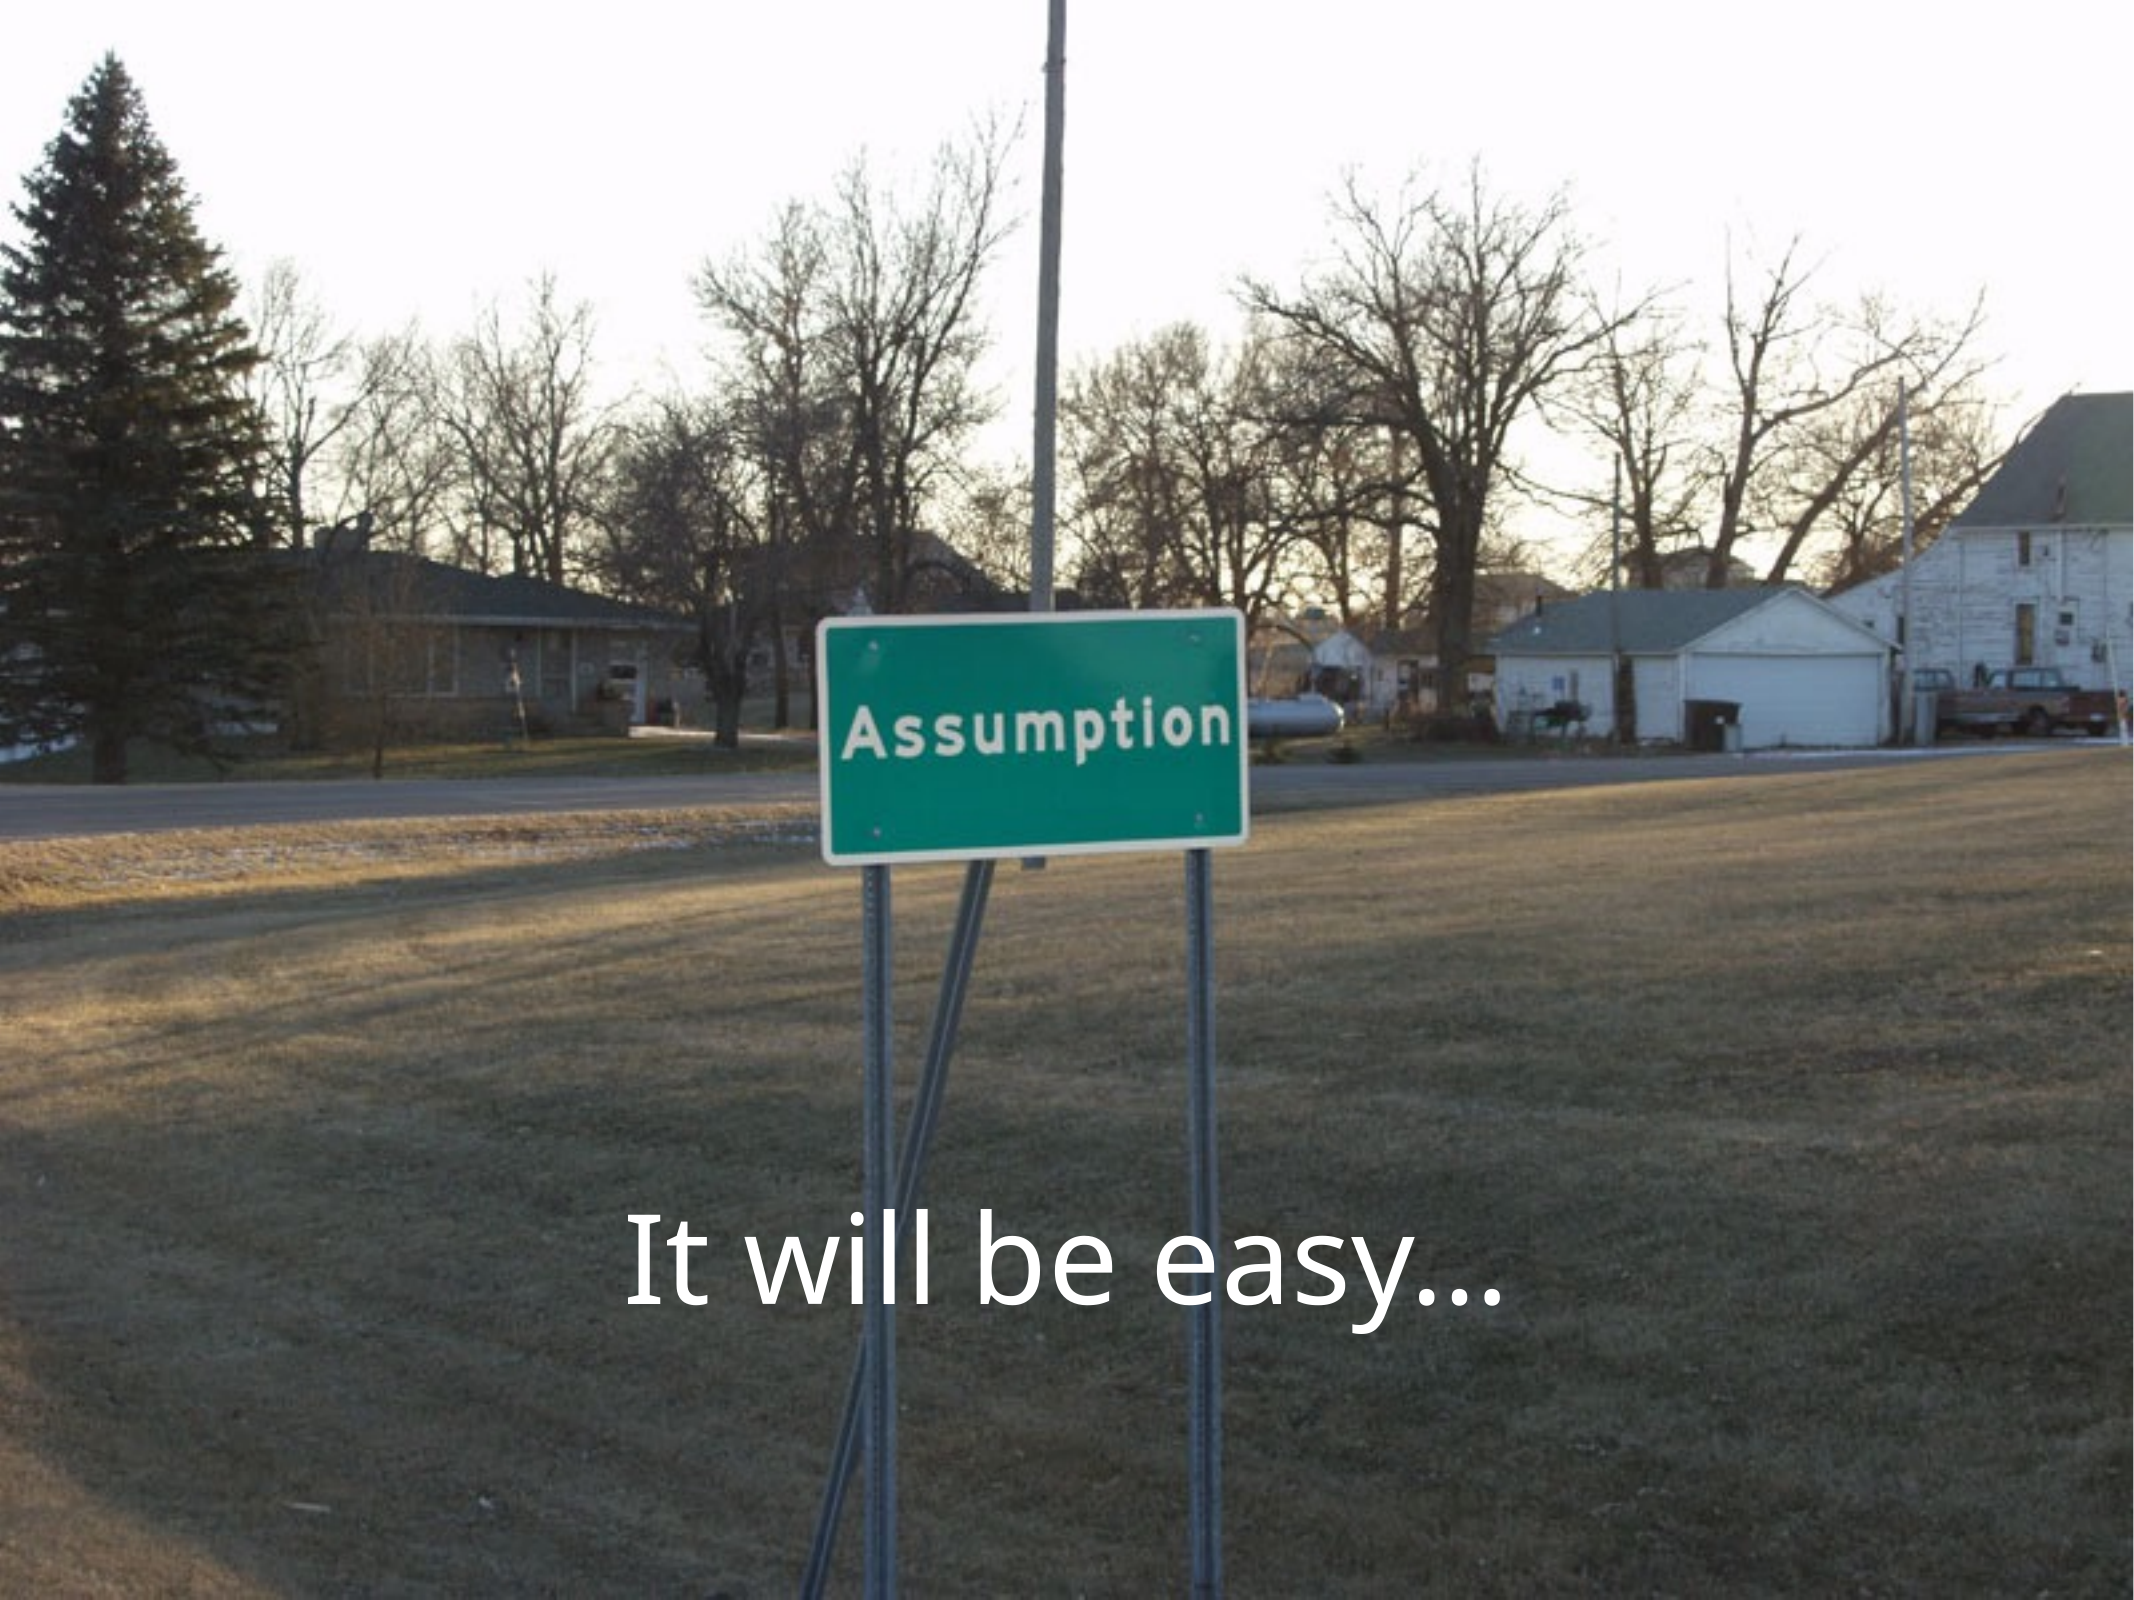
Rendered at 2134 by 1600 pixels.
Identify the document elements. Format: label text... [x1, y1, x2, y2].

picture [0, 0, 2134, 1600]
title It will be easy… [155, 1076, 1978, 1432]
